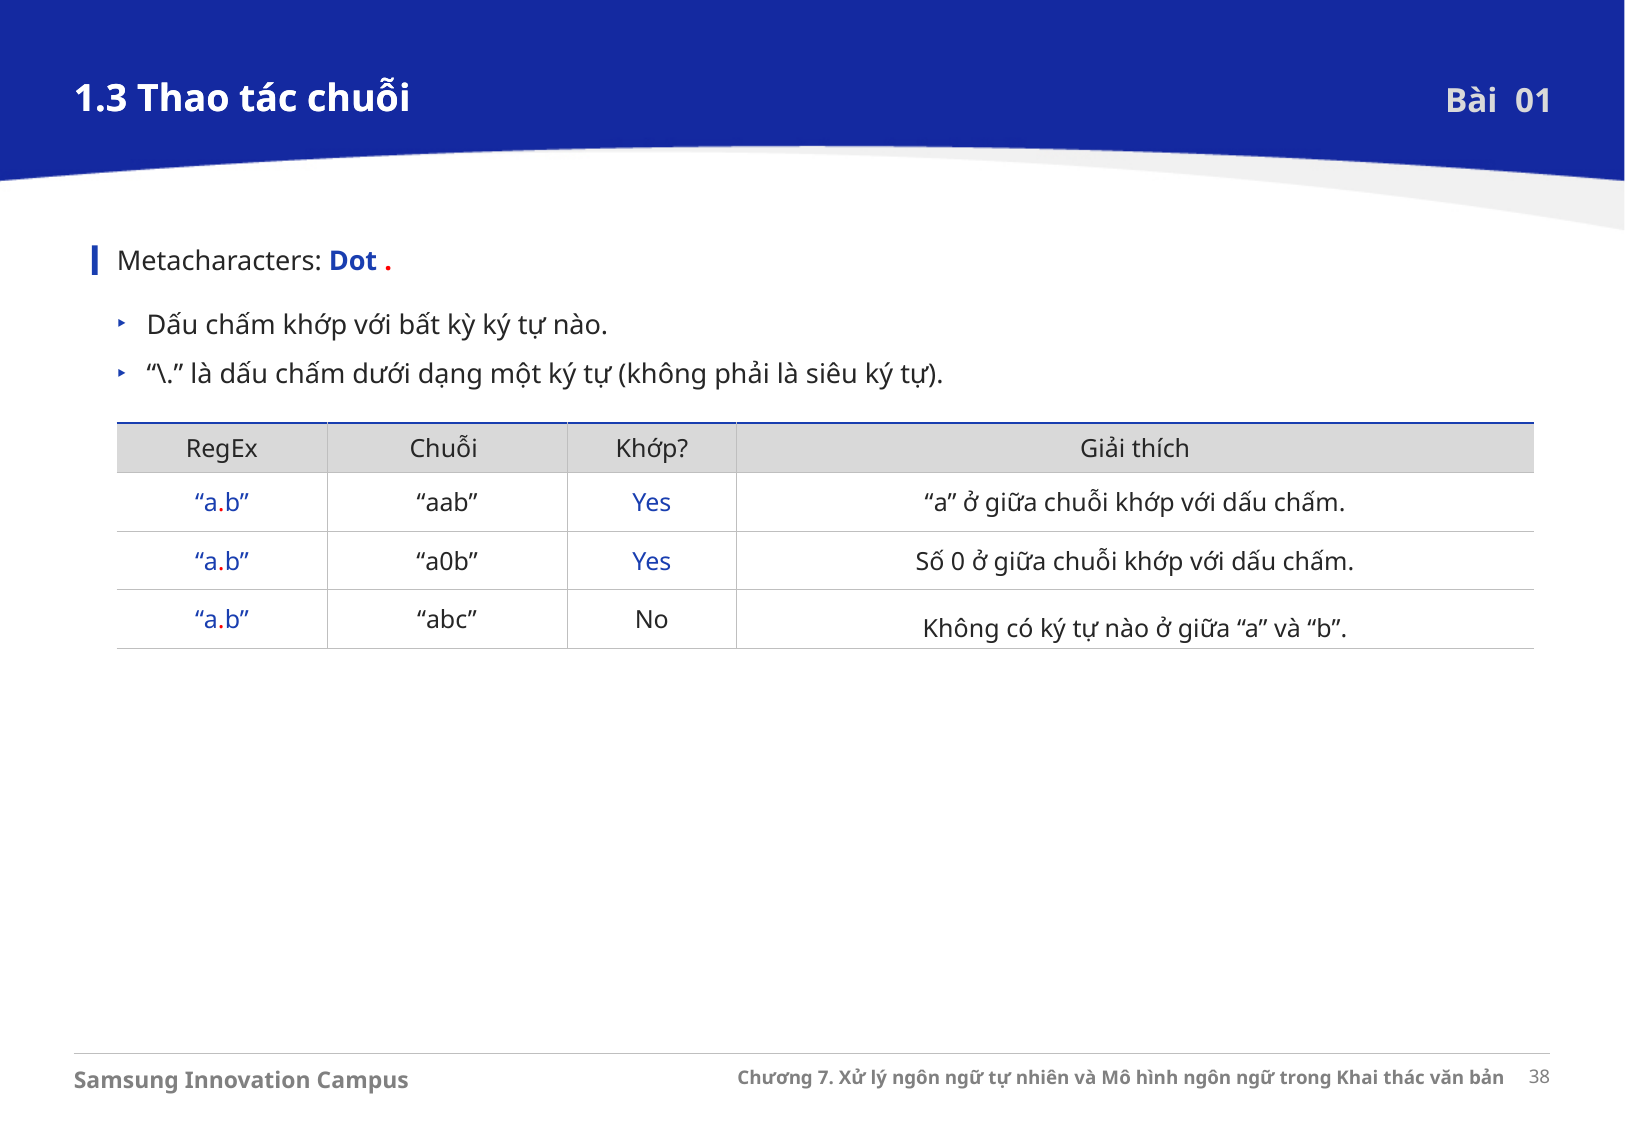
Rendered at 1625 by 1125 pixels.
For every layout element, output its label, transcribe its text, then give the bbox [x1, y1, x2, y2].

table_cell Không có ký tự nào ở giữa “a” và “b”. [737, 590, 1534, 648]
table_cell “a0b” [328, 532, 567, 589]
table_cell “abc” [328, 590, 567, 648]
table_cell “a” ở giữa chuỗi khớp với dấu chấm. [737, 473, 1534, 531]
text_box Dấu chấm khớp với bất kỳ ký tự nào. “\.” là dấu chấm dưới dạng một ký tự (không phải là siêu ký tự). [116, 294, 1534, 402]
table_cell Số 0 ở giữa chuỗi khớp với dấu chấm. [737, 532, 1534, 589]
table_header Khớp? [568, 424, 736, 472]
picture [0, 0, 1625, 1125]
table_cell “a.b” [117, 473, 327, 531]
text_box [73, 73, 1554, 120]
text_box 1.3 Thao tác chuỗi [73, 120, 1515, 209]
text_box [91, 243, 1533, 277]
table_cell No [568, 590, 736, 648]
table_cell “a.b” [117, 590, 327, 648]
table_cell Yes [568, 473, 736, 531]
table_header RegEx [117, 424, 327, 472]
table_cell “a.b” [117, 532, 327, 589]
table_cell “aab” [328, 473, 567, 531]
table_header Giải thích [737, 424, 1534, 472]
table_cell Yes [568, 532, 736, 589]
table_header Chuỗi [328, 424, 567, 472]
